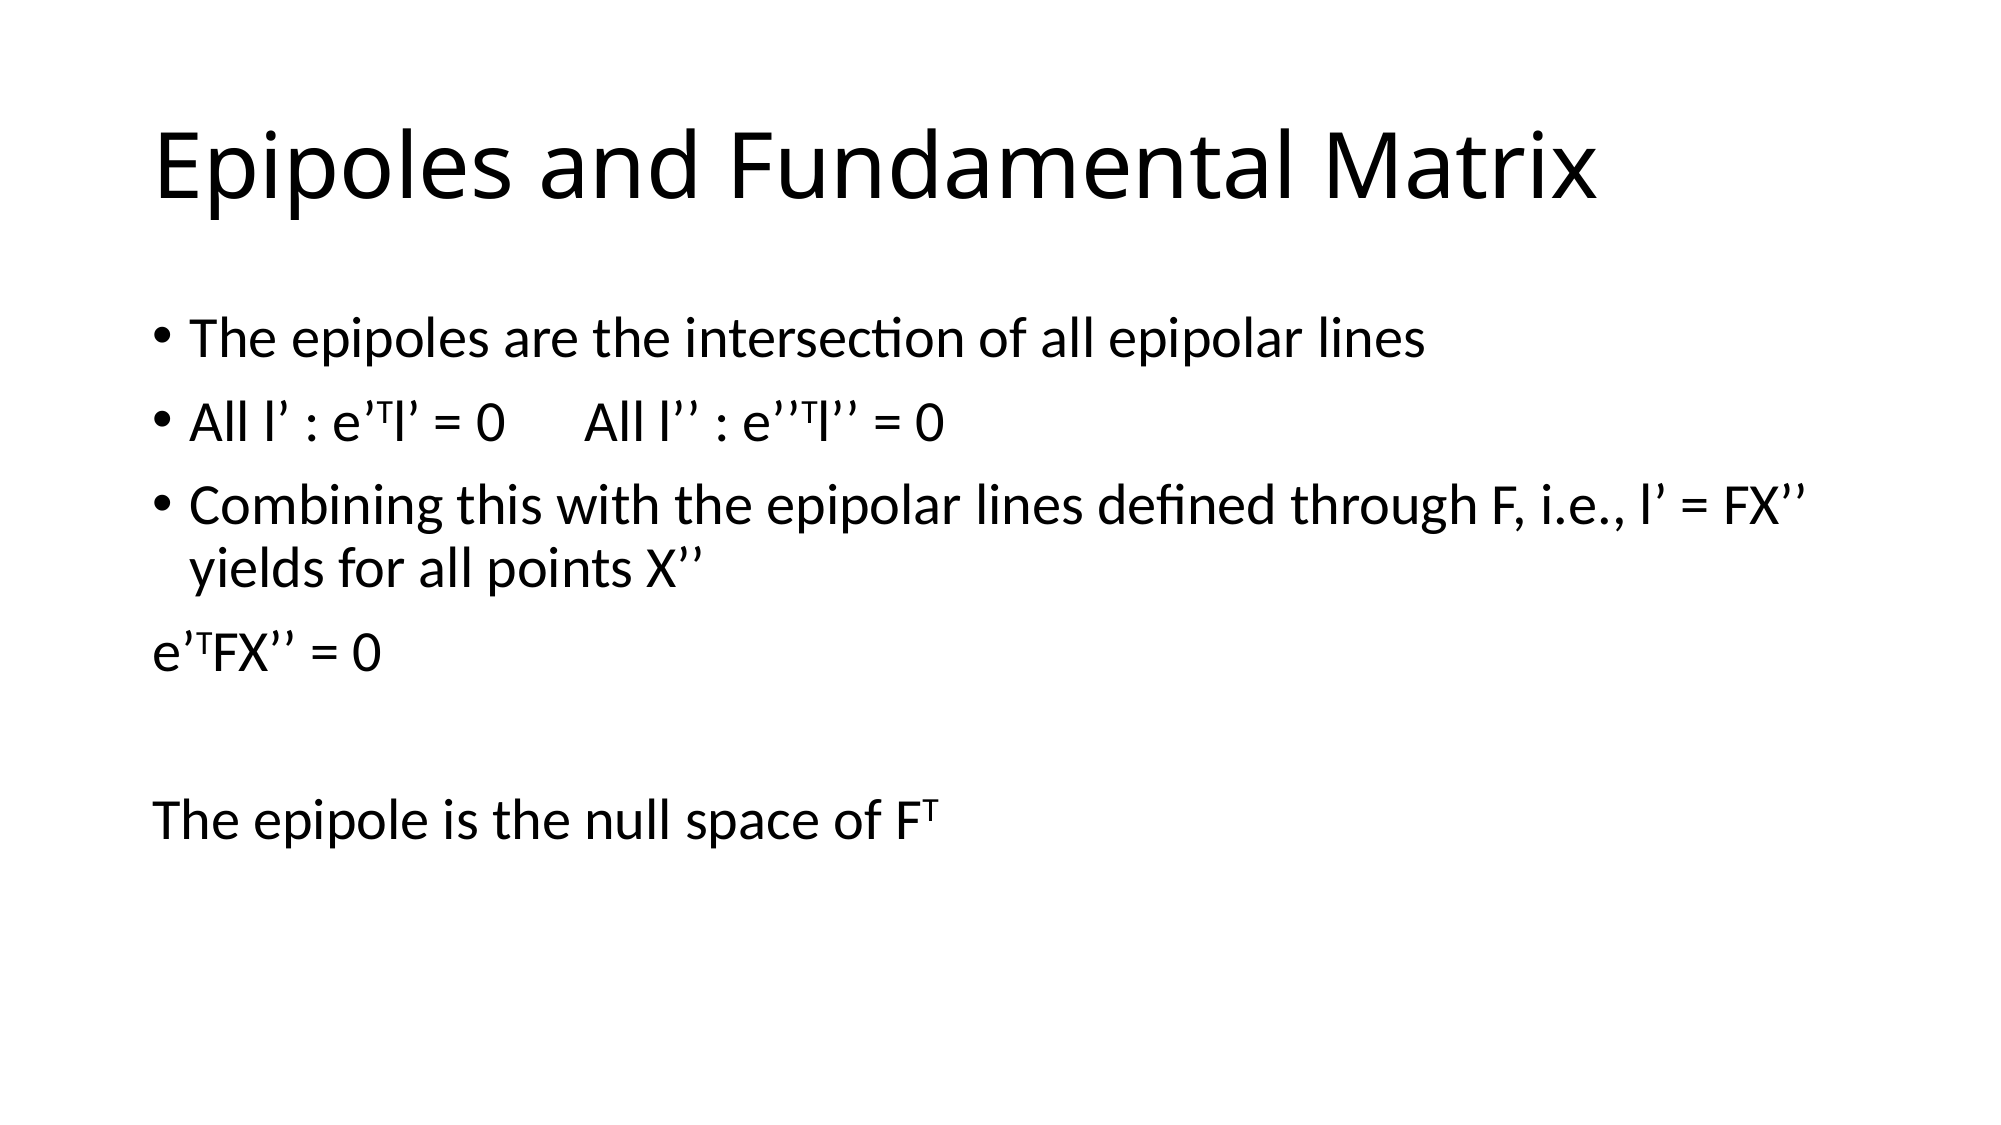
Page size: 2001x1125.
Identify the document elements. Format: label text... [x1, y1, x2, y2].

list The epipoles are the intersection of all epipolar lines All l’ : e’Tl’ = 0 All l’’ : e’’Tl’’ = 0 Combining this with the epipolar lines defined through F, i.e., l’ = FX’’ yields for all points X’’ e’TFX’’ = 0 The epipole is the null space of FT [137, 299, 1863, 1014]
title Epipoles and Fundamental Matrix [137, 59, 1863, 278]
